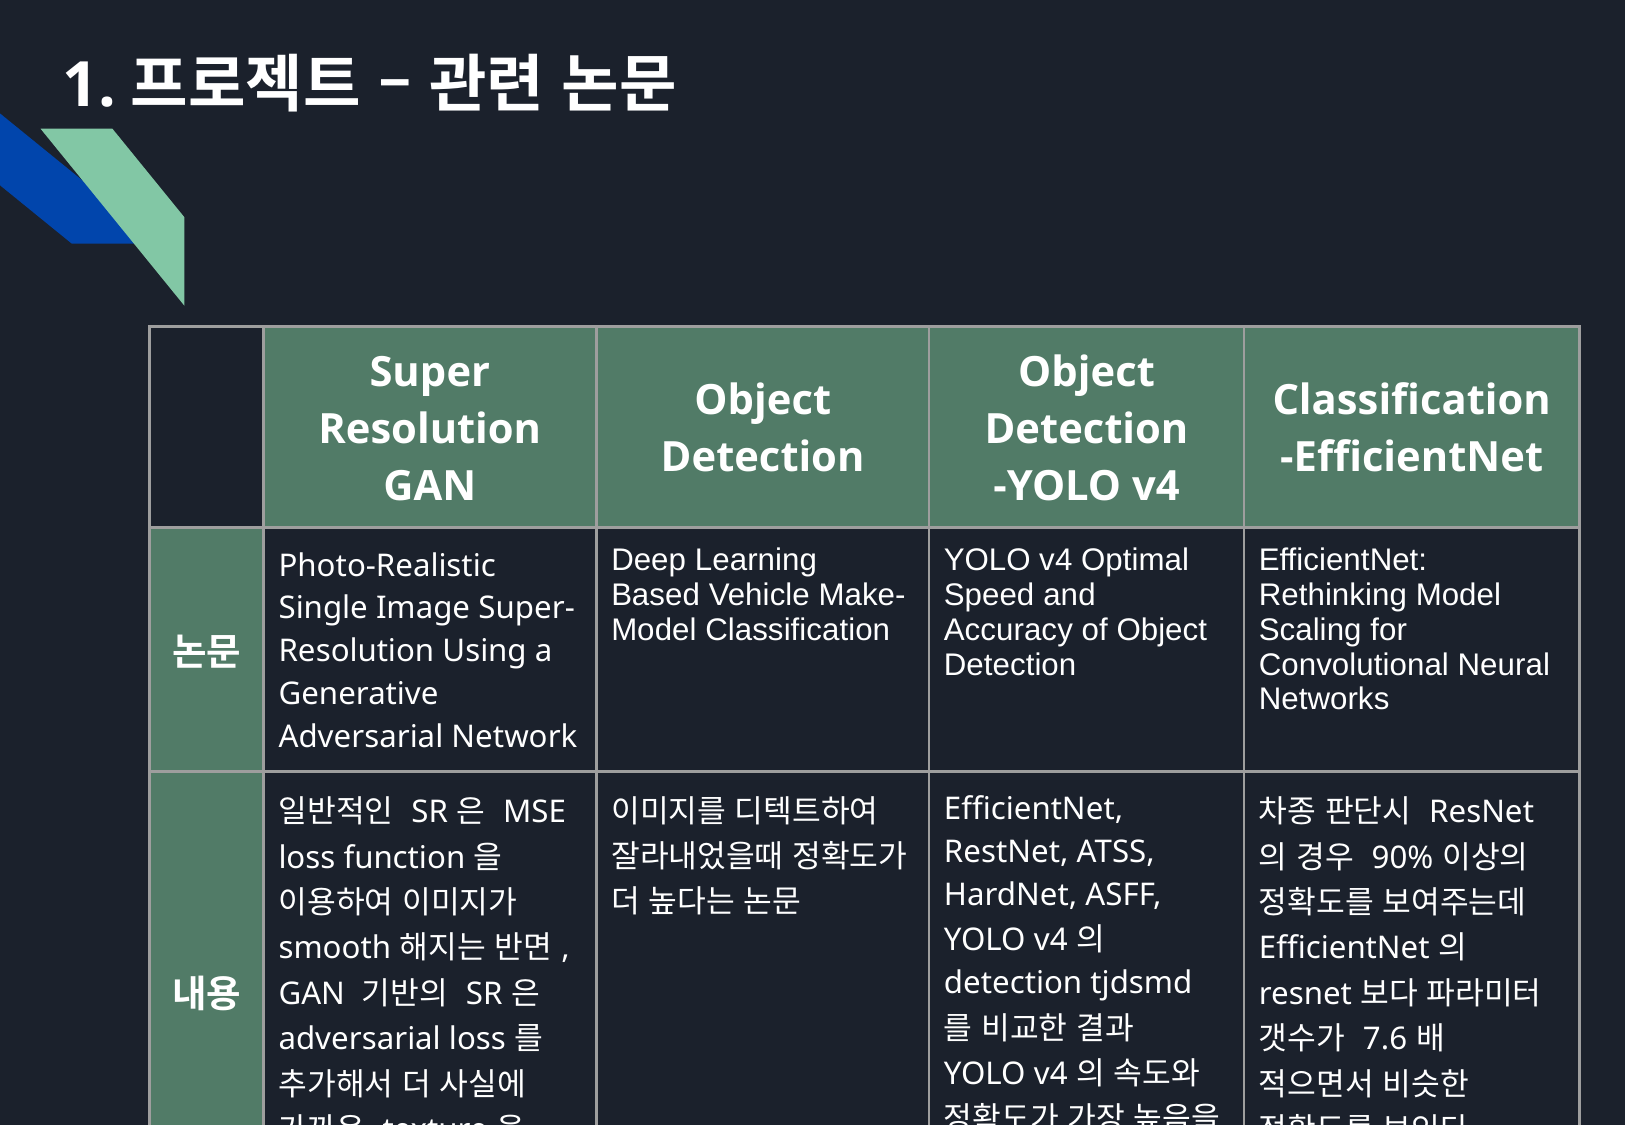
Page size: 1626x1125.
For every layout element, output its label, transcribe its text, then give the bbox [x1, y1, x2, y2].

table_header Object Detection [598, 328, 928, 526]
table_header Classification -EfficientNet [1245, 328, 1578, 526]
table_cell 내용 [151, 773, 262, 1125]
table_cell 이미지를 디텍트하여 잘라내었을때 정확도가 더 높다는 논문 [598, 773, 928, 1125]
table_cell EfficientNet, RestNet, ATSS, HardNet, ASFF, YOLO v4의 detection tjdsmd를 비교한 결과 YOLO v4의 속도와 정확도가 가장 높음을 알 수 있다. [930, 773, 1243, 1125]
table_cell EfficientNet: Rethinking Model Scaling for Convolutional Neural Networks [1245, 529, 1578, 770]
title 프로젝트 – 관련 논문 [38, 26, 1290, 146]
table_header [151, 328, 262, 526]
table_cell Photo-Realistic Single Image Super-Resolution Using a Generative Adversarial Network [265, 529, 595, 770]
table_cell 차종 판단시 ResNet의 경우 90%이상의 정확도를 보여주는데 EfficientNet의 resnet보다 파라미터 갯수가 7.6배 적으면서 비슷한 정확도를 보인다. [1245, 773, 1578, 1125]
table_cell YOLO v4 Optimal Speed and Accuracy of Object Detection [930, 529, 1243, 770]
table_header Object Detection -YOLO v4 [930, 328, 1243, 526]
table_cell 일반적인 SR은 MSE loss function을 이용하여 이미지가 smooth해지는 반면, GAN 기반의 SR은 adversarial loss를 추가해서 더 사실에 가까운 texture을 보여준다. [265, 773, 595, 1125]
table_cell 논문 [151, 529, 262, 770]
table_header Super Resolution GAN [265, 328, 595, 526]
table_cell Deep Learning Based Vehicle Make-Model Classification [598, 529, 928, 770]
